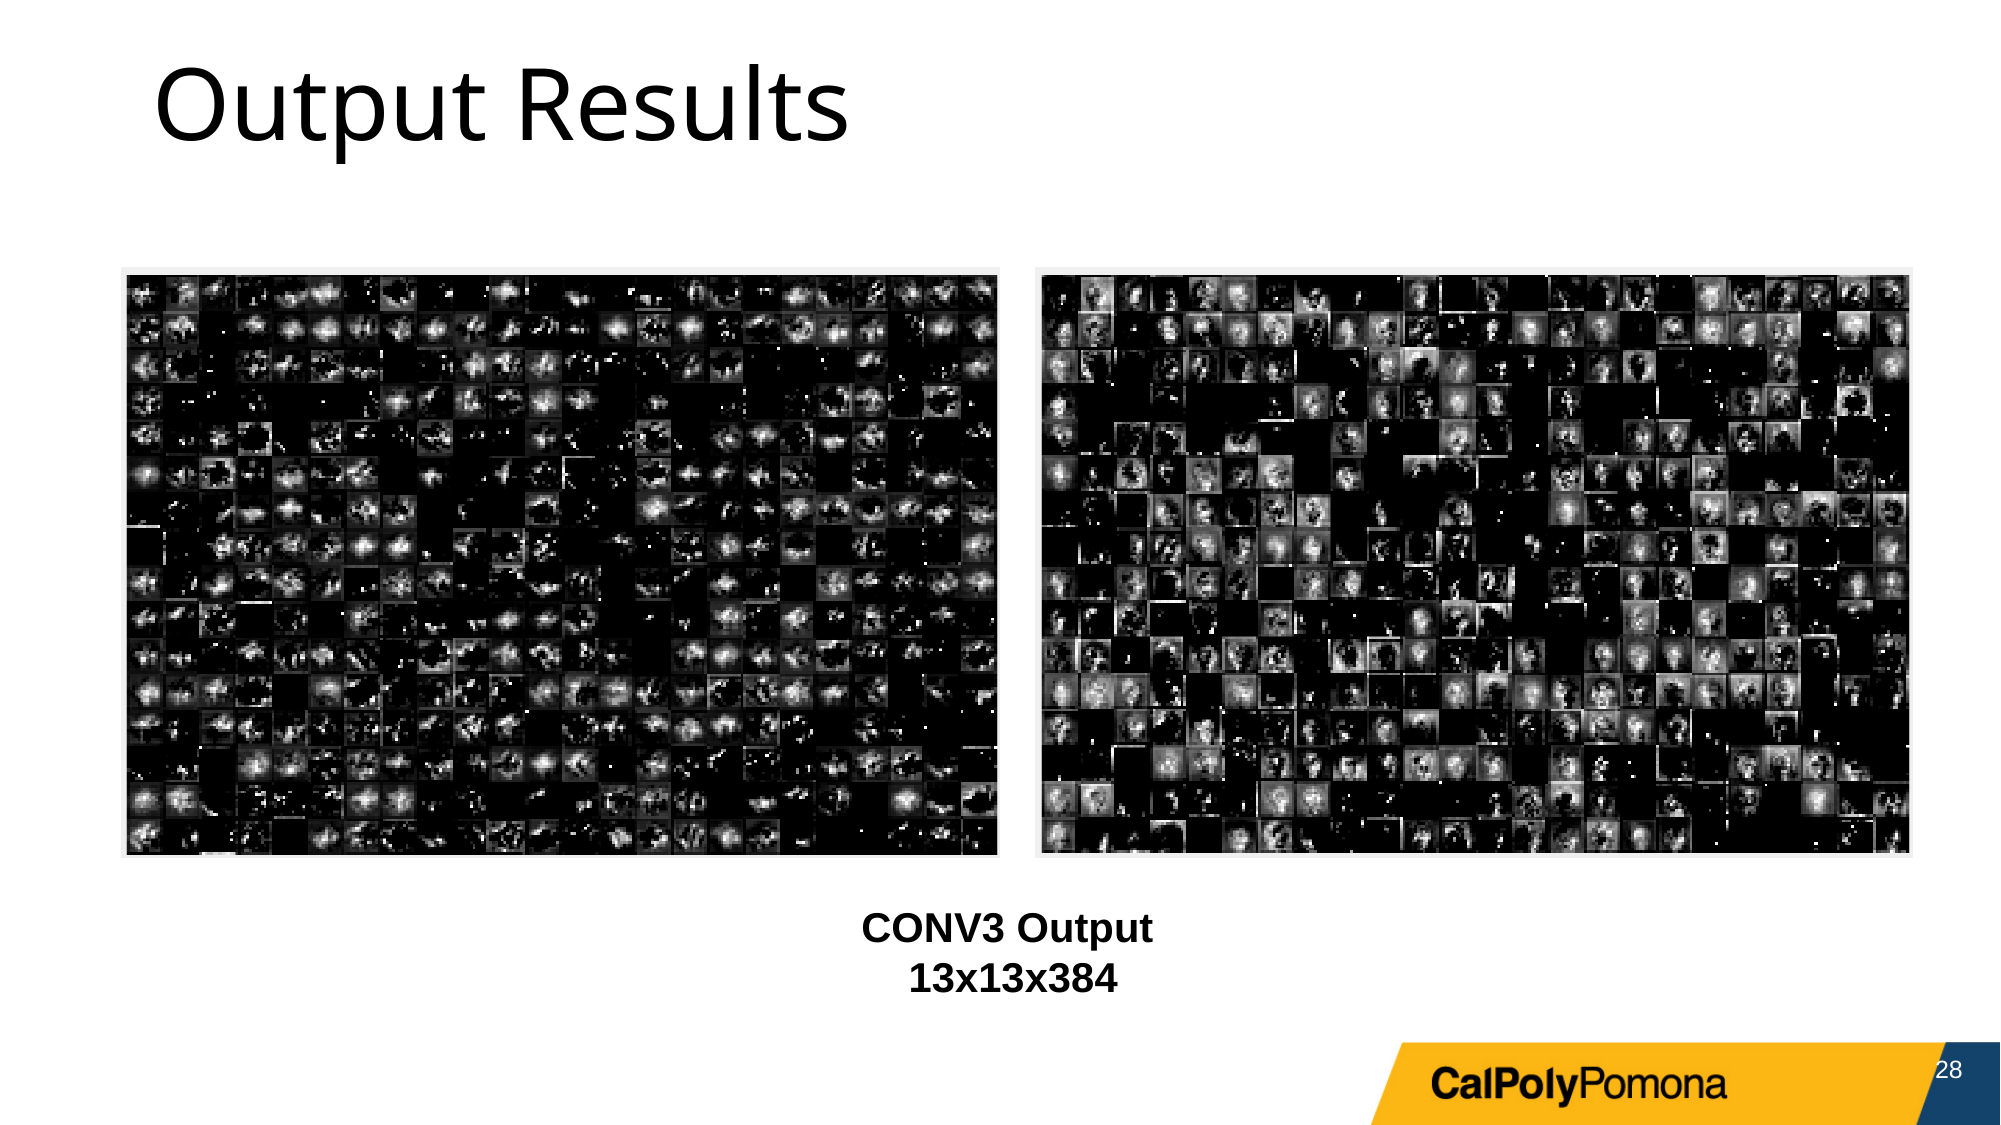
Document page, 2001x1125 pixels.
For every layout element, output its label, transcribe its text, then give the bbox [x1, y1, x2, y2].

picture [1371, 1042, 2000, 1125]
picture [1035, 267, 1913, 858]
text_box CONV3 Output 13x13x384 [647, 892, 1380, 1058]
title Output Results [137, 0, 1863, 218]
slide_number 28 [1896, 1038, 1978, 1099]
picture [121, 267, 1000, 858]
